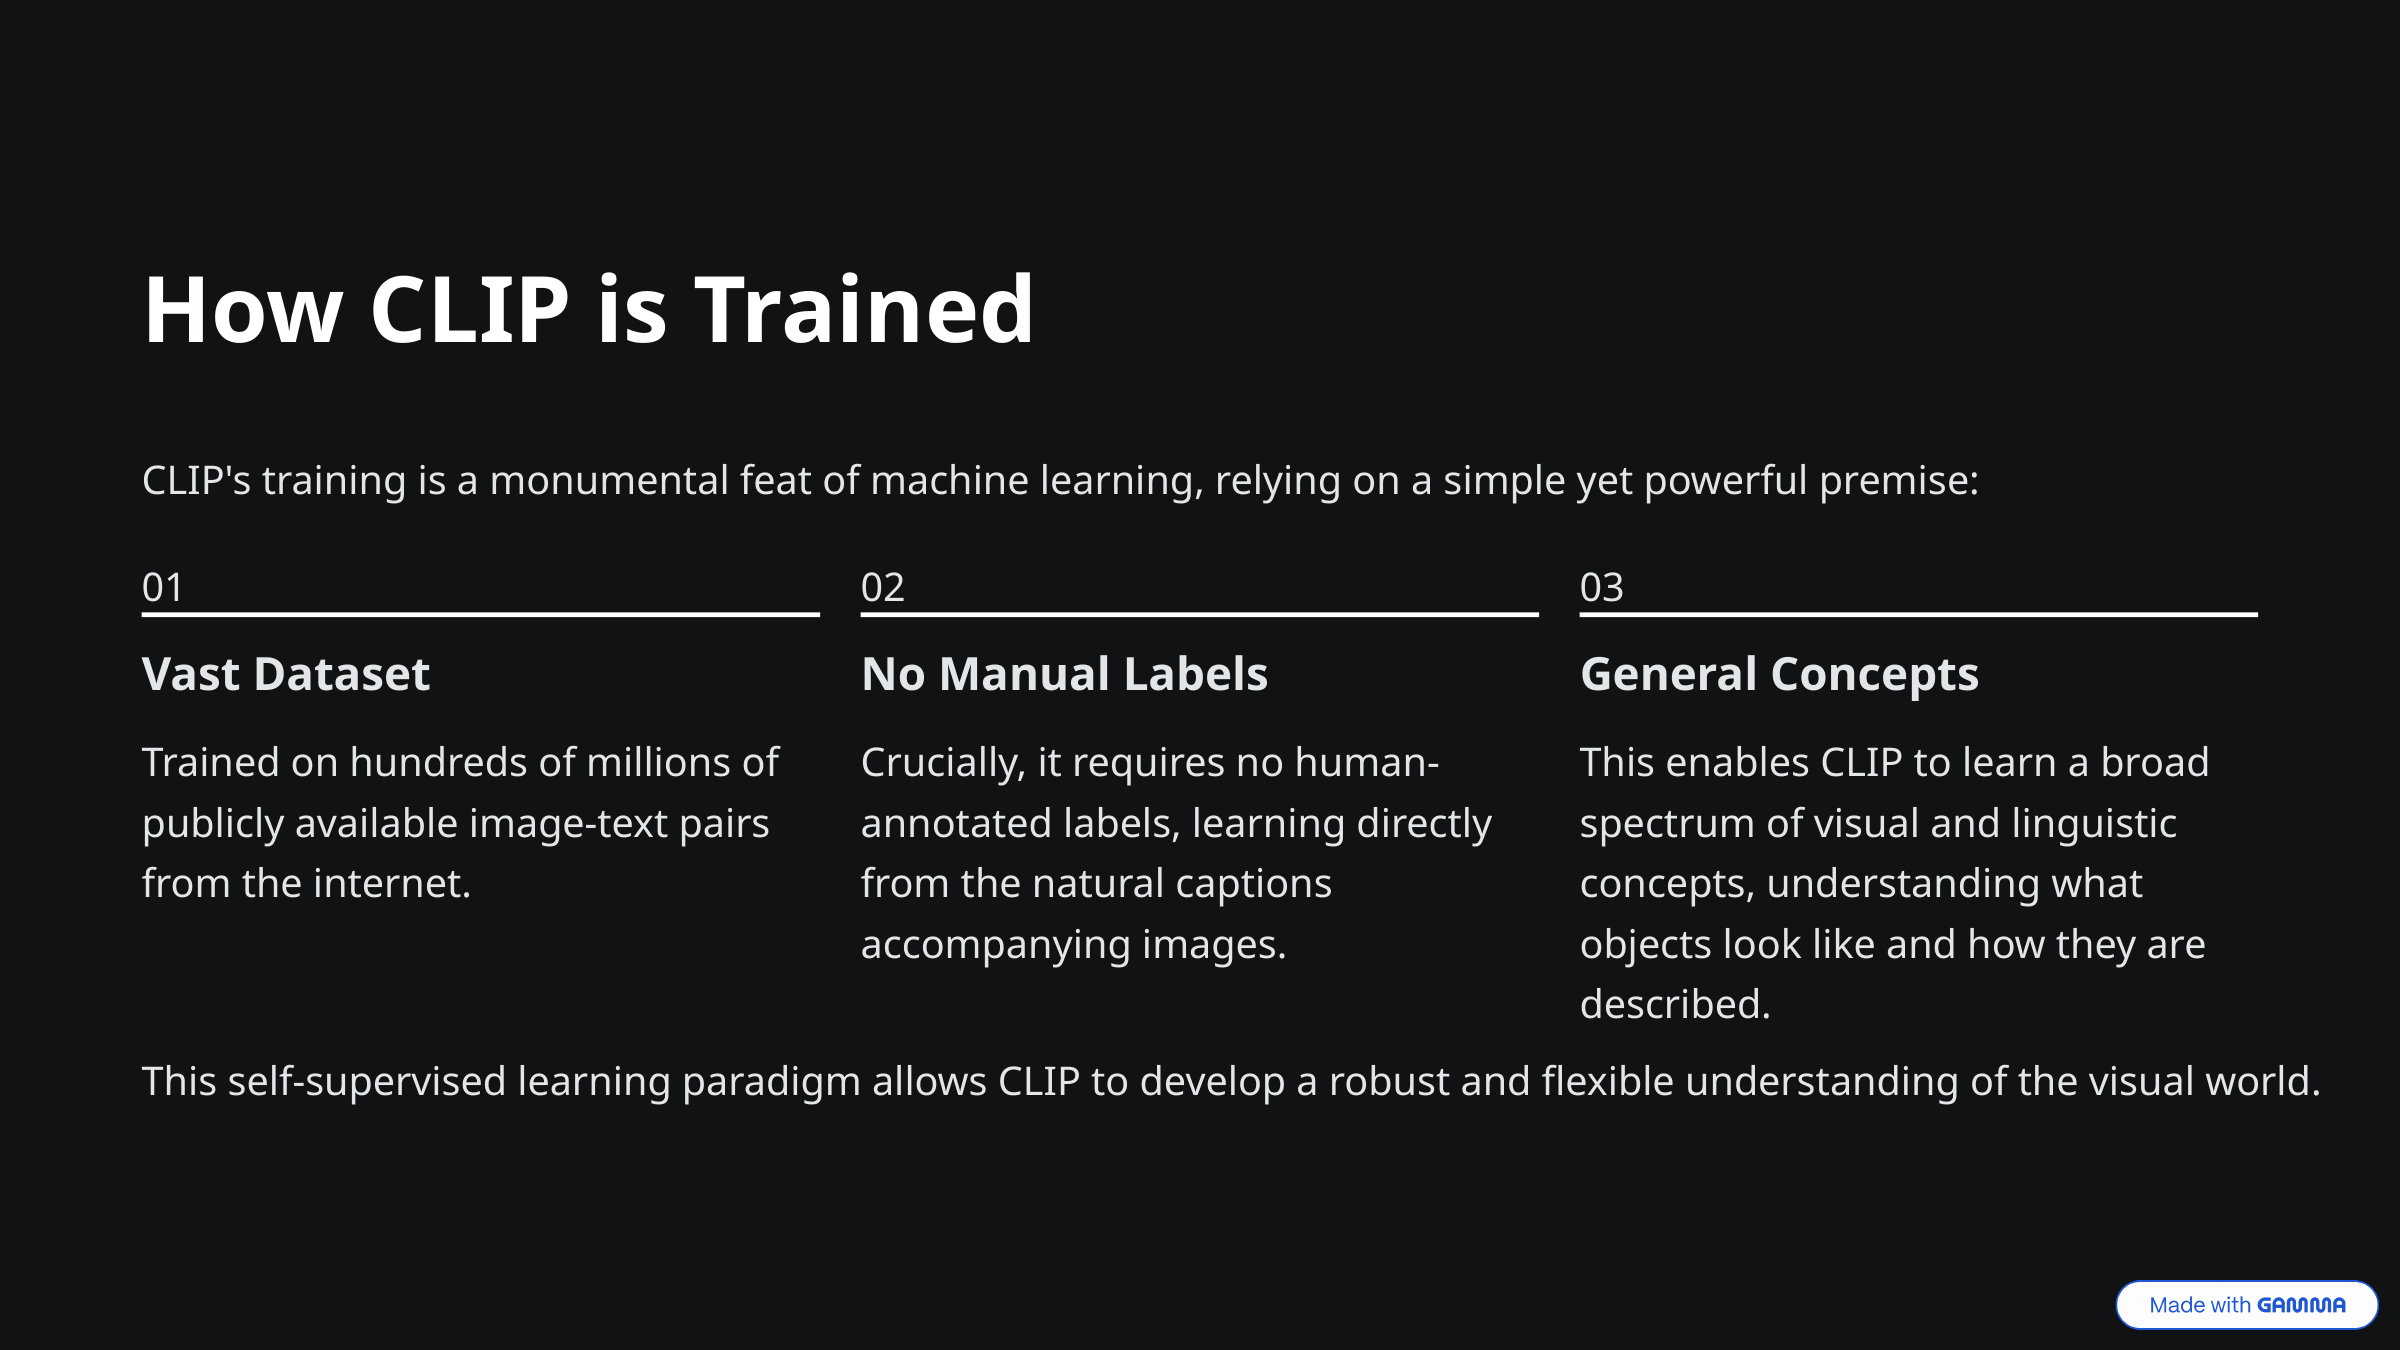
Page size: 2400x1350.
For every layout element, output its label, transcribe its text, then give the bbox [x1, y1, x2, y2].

text_box Trained on hundreds of millions of publicly available image-text pairs from the internet. [141, 724, 821, 907]
text_box CLIP's training is a monumental feat of machine learning, relying on a simple yet powerful premise: [141, 442, 2259, 503]
text_box 02 [860, 548, 902, 599]
text_box [860, 612, 1540, 618]
text_box Crucially, it requires no human-annotated labels, learning directly from the natural captions accompanying images. [860, 724, 1540, 968]
picture [2106, 1271, 2389, 1339]
text_box [141, 612, 821, 618]
text_box No Manual Labels [860, 642, 1321, 700]
text_box General Concepts [1579, 642, 2040, 700]
text_box This enables CLIP to learn a broad spectrum of visual and linguistic concepts, understanding what objects look like and how they are described. [1579, 724, 2259, 968]
text_box [1579, 612, 2259, 618]
text_box Vast Dataset [141, 642, 602, 700]
text_box 03 [1579, 548, 1621, 599]
text_box This self-supervised learning paradigm allows CLIP to develop a robust and flexible understanding of the visual world. [141, 1043, 2259, 1104]
text_box 01 [141, 548, 183, 599]
text_box How CLIP is Trained [141, 246, 1098, 362]
